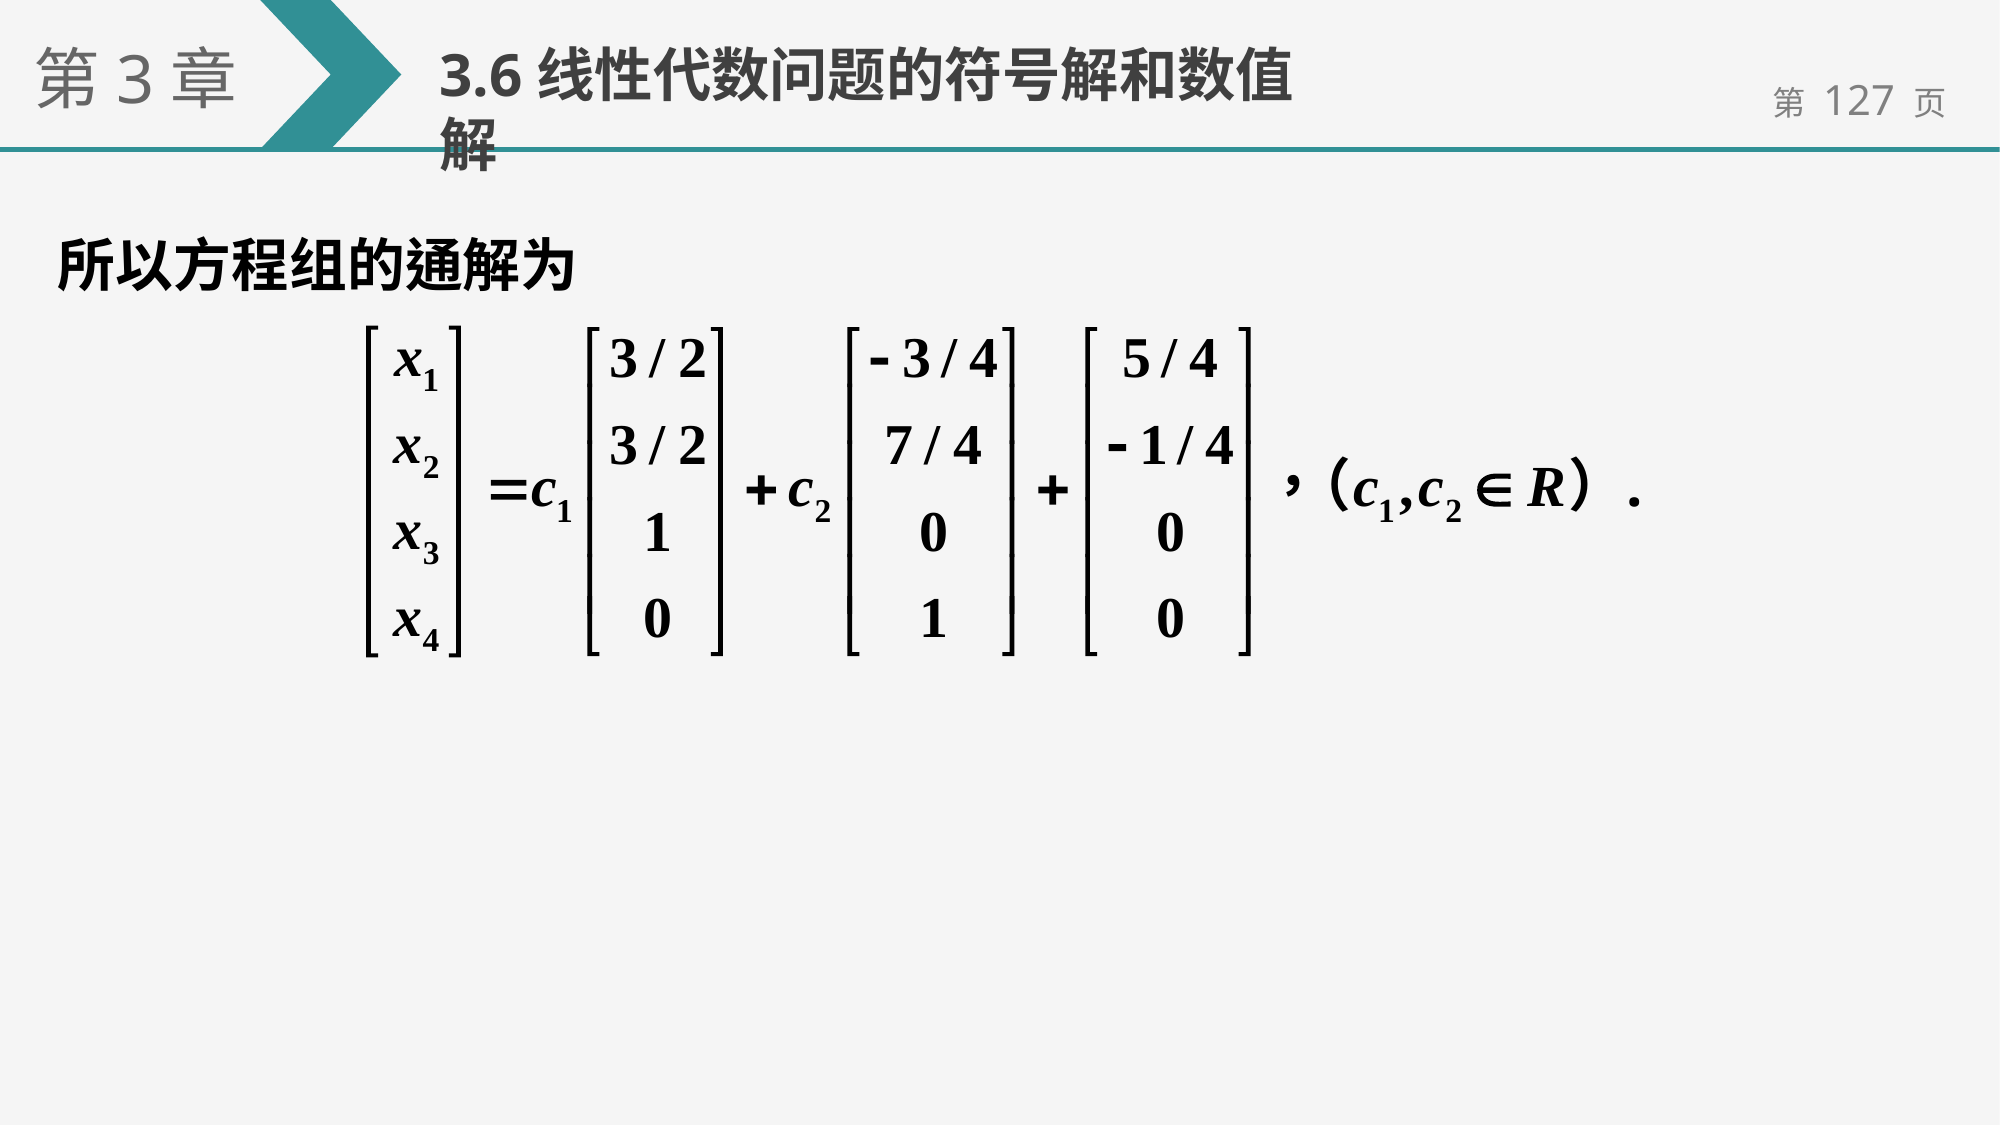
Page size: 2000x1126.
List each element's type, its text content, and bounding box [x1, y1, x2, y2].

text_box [57, 217, 1937, 861]
text_box 3.6线性代数问题的符号解和数值解 [424, 161, 1366, 186]
text_box 3.6线性代数问题的符号解和数值解 [424, 31, 1366, 148]
text_box 第3章 [19, 29, 253, 125]
text_box [258, 0, 403, 148]
